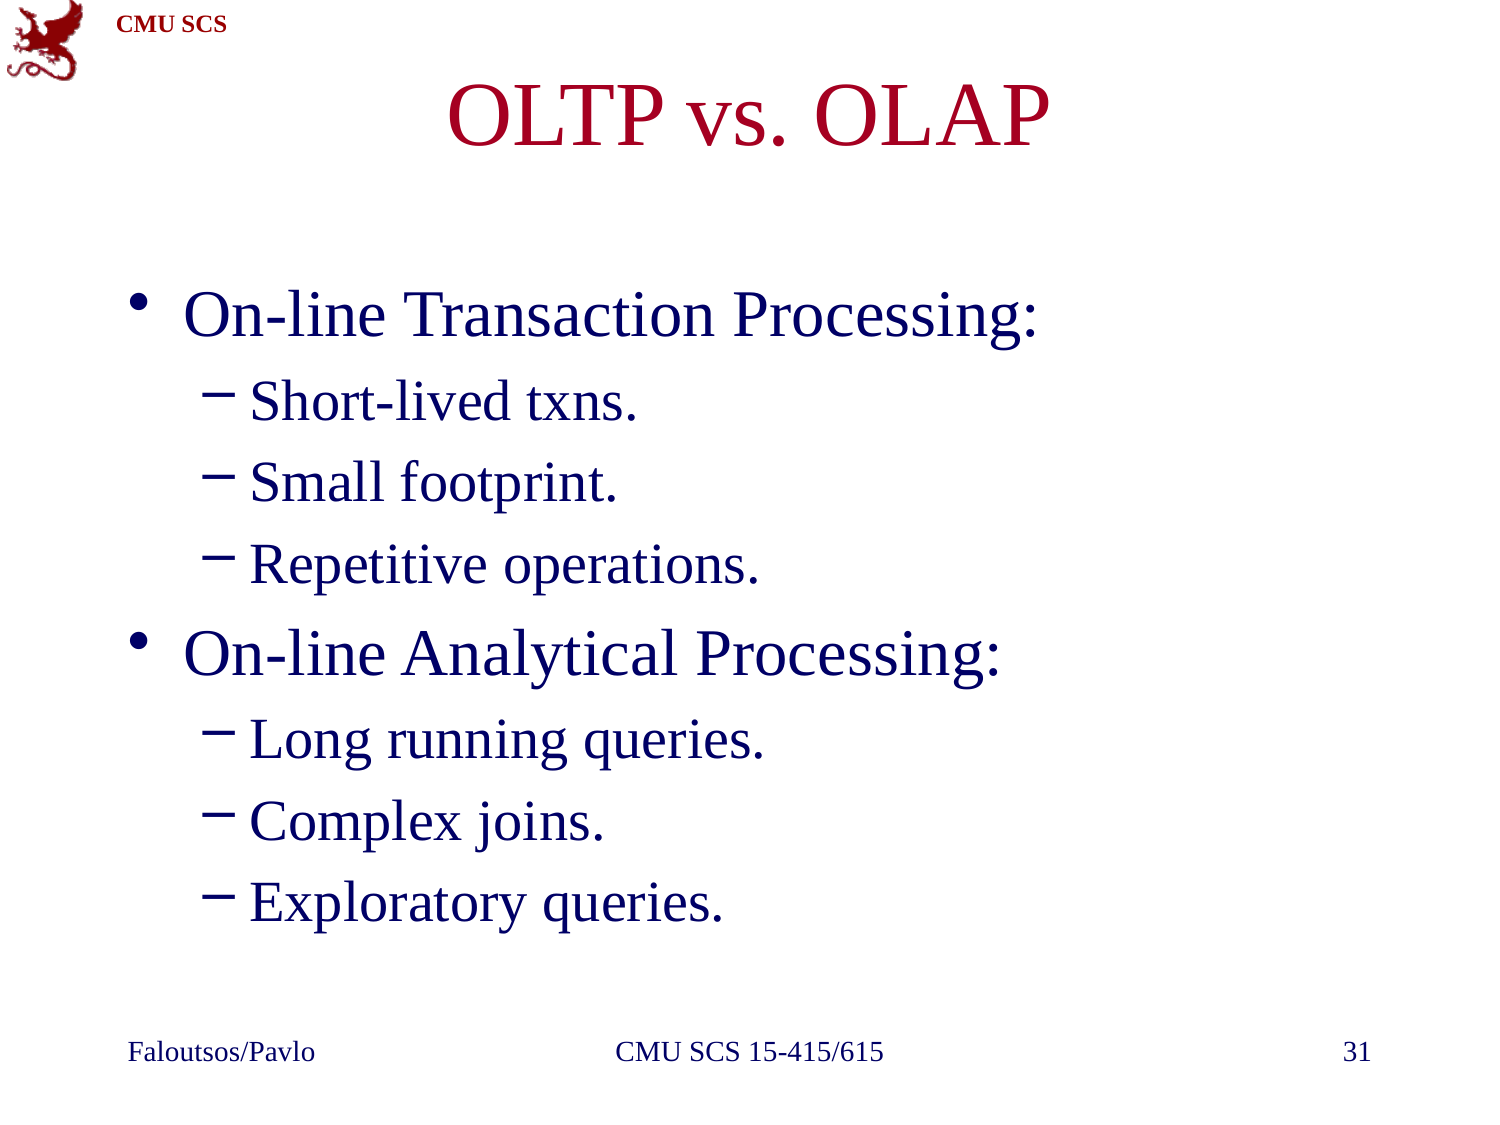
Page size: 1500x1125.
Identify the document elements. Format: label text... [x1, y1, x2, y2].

slide_number 31 [1074, 1024, 1388, 1101]
list On-line Transaction Processing: Short-lived txns. Small footprint. Repetitive operations. On-line Analytical Processing: Long running queries. Complex joins. Exploratory queries. [112, 262, 1388, 938]
slide_number Faloutsos/Pavlo [112, 1024, 426, 1101]
footer CMU SCS 15-415/615 [512, 1024, 988, 1101]
title OLTP vs. OLAP [112, 23, 1388, 212]
picture [6, 0, 85, 82]
